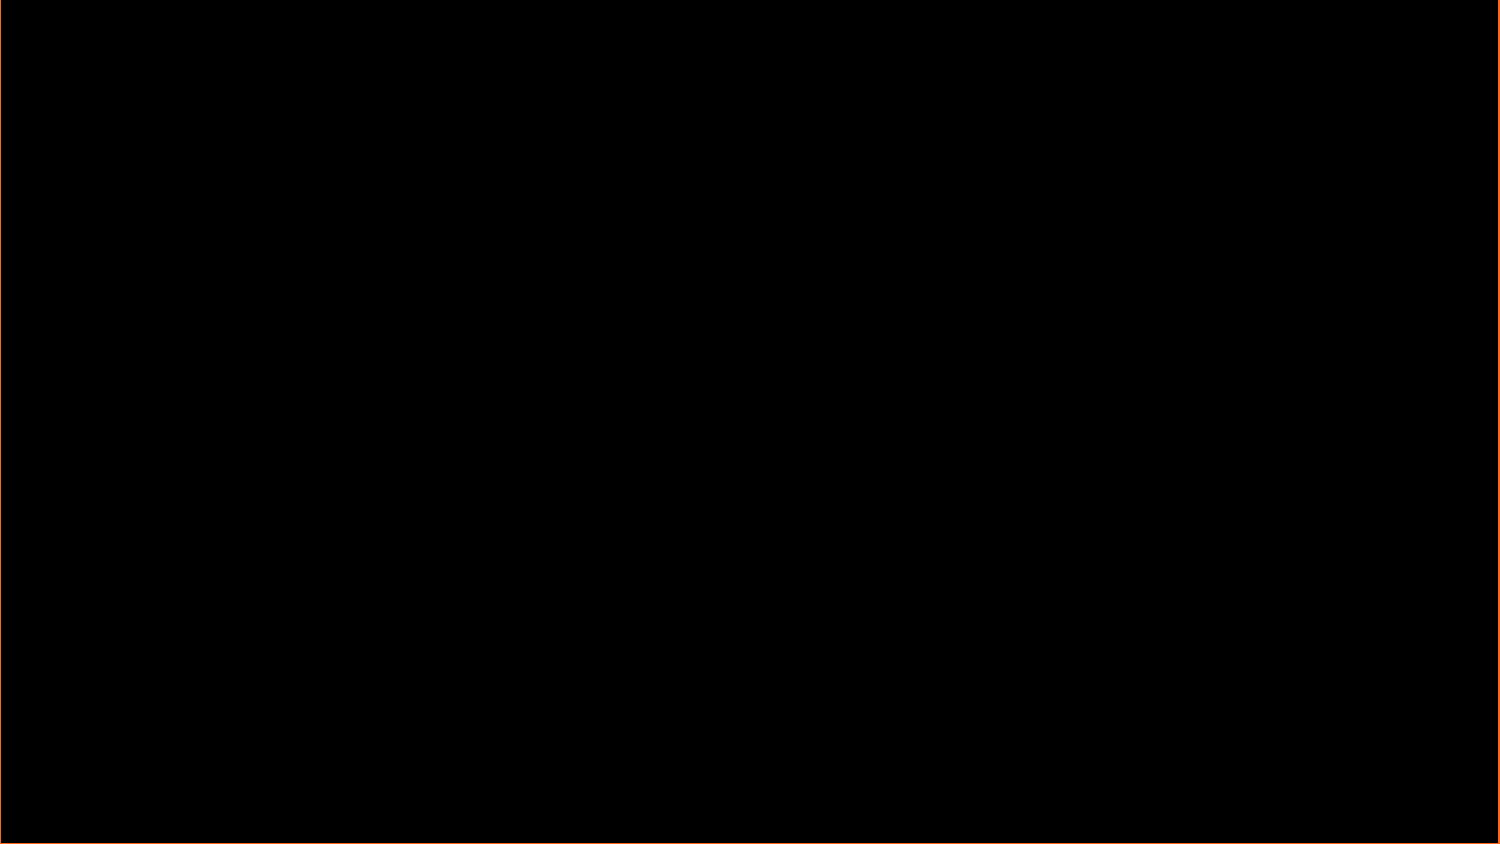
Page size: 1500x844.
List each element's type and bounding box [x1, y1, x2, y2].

text_box [0, 0, 1499, 844]
